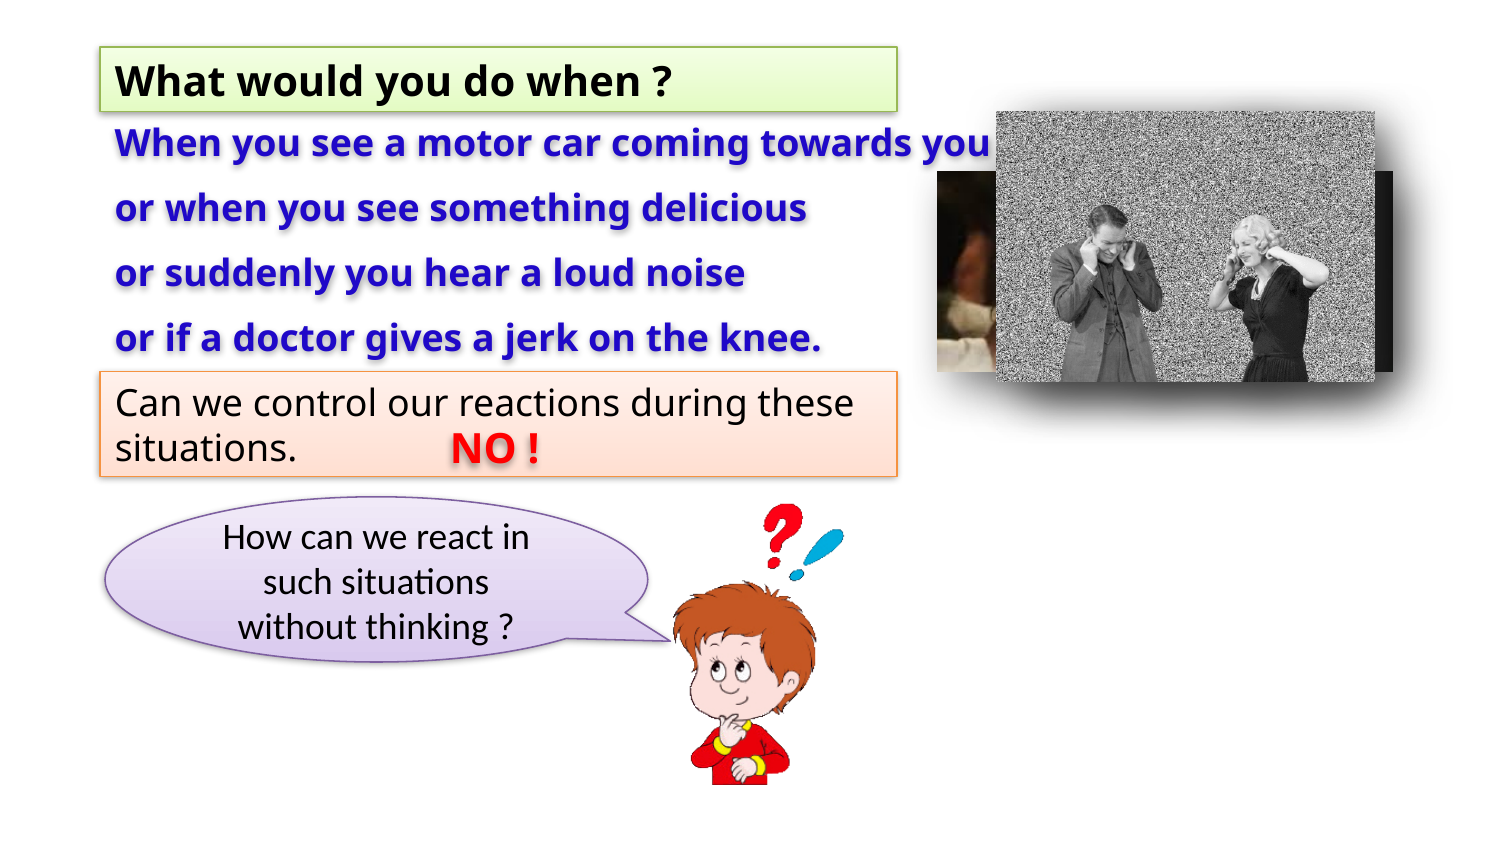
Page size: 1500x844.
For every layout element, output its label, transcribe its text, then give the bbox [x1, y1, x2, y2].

text_box NO ! [407, 414, 583, 456]
text_box or when you see something delicious [99, 176, 881, 237]
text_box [104, 457, 851, 785]
text_box or if a doctor gives a jerk on the knee. [99, 306, 881, 367]
text_box Can we control our reactions during these situations. [99, 371, 898, 477]
text_box When you see a motor car coming towards you [99, 111, 993, 172]
text_box What would you do when ? [99, 46, 898, 110]
picture [937, 111, 1393, 383]
text_box or suddenly you hear a loud noise [99, 241, 881, 302]
